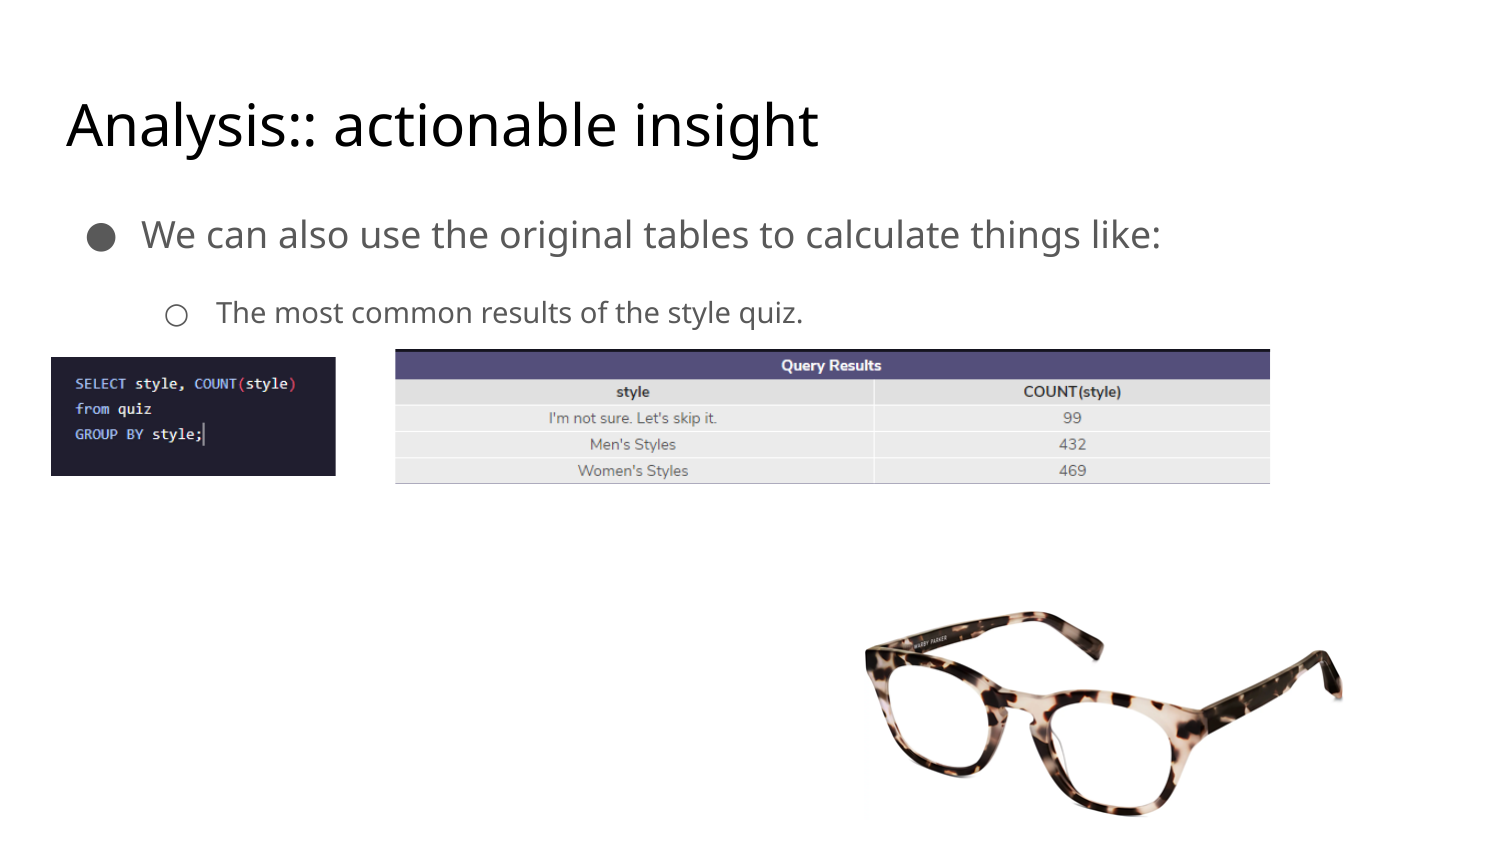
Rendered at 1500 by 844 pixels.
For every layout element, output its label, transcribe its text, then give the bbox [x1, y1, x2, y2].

picture [50, 357, 336, 476]
title Analysis:: actionable insight [51, 72, 1449, 167]
list We can also use the original tables to calculate things like: The most common results of the style quiz. [51, 189, 1449, 750]
picture [863, 602, 1344, 820]
picture [394, 348, 1271, 485]
